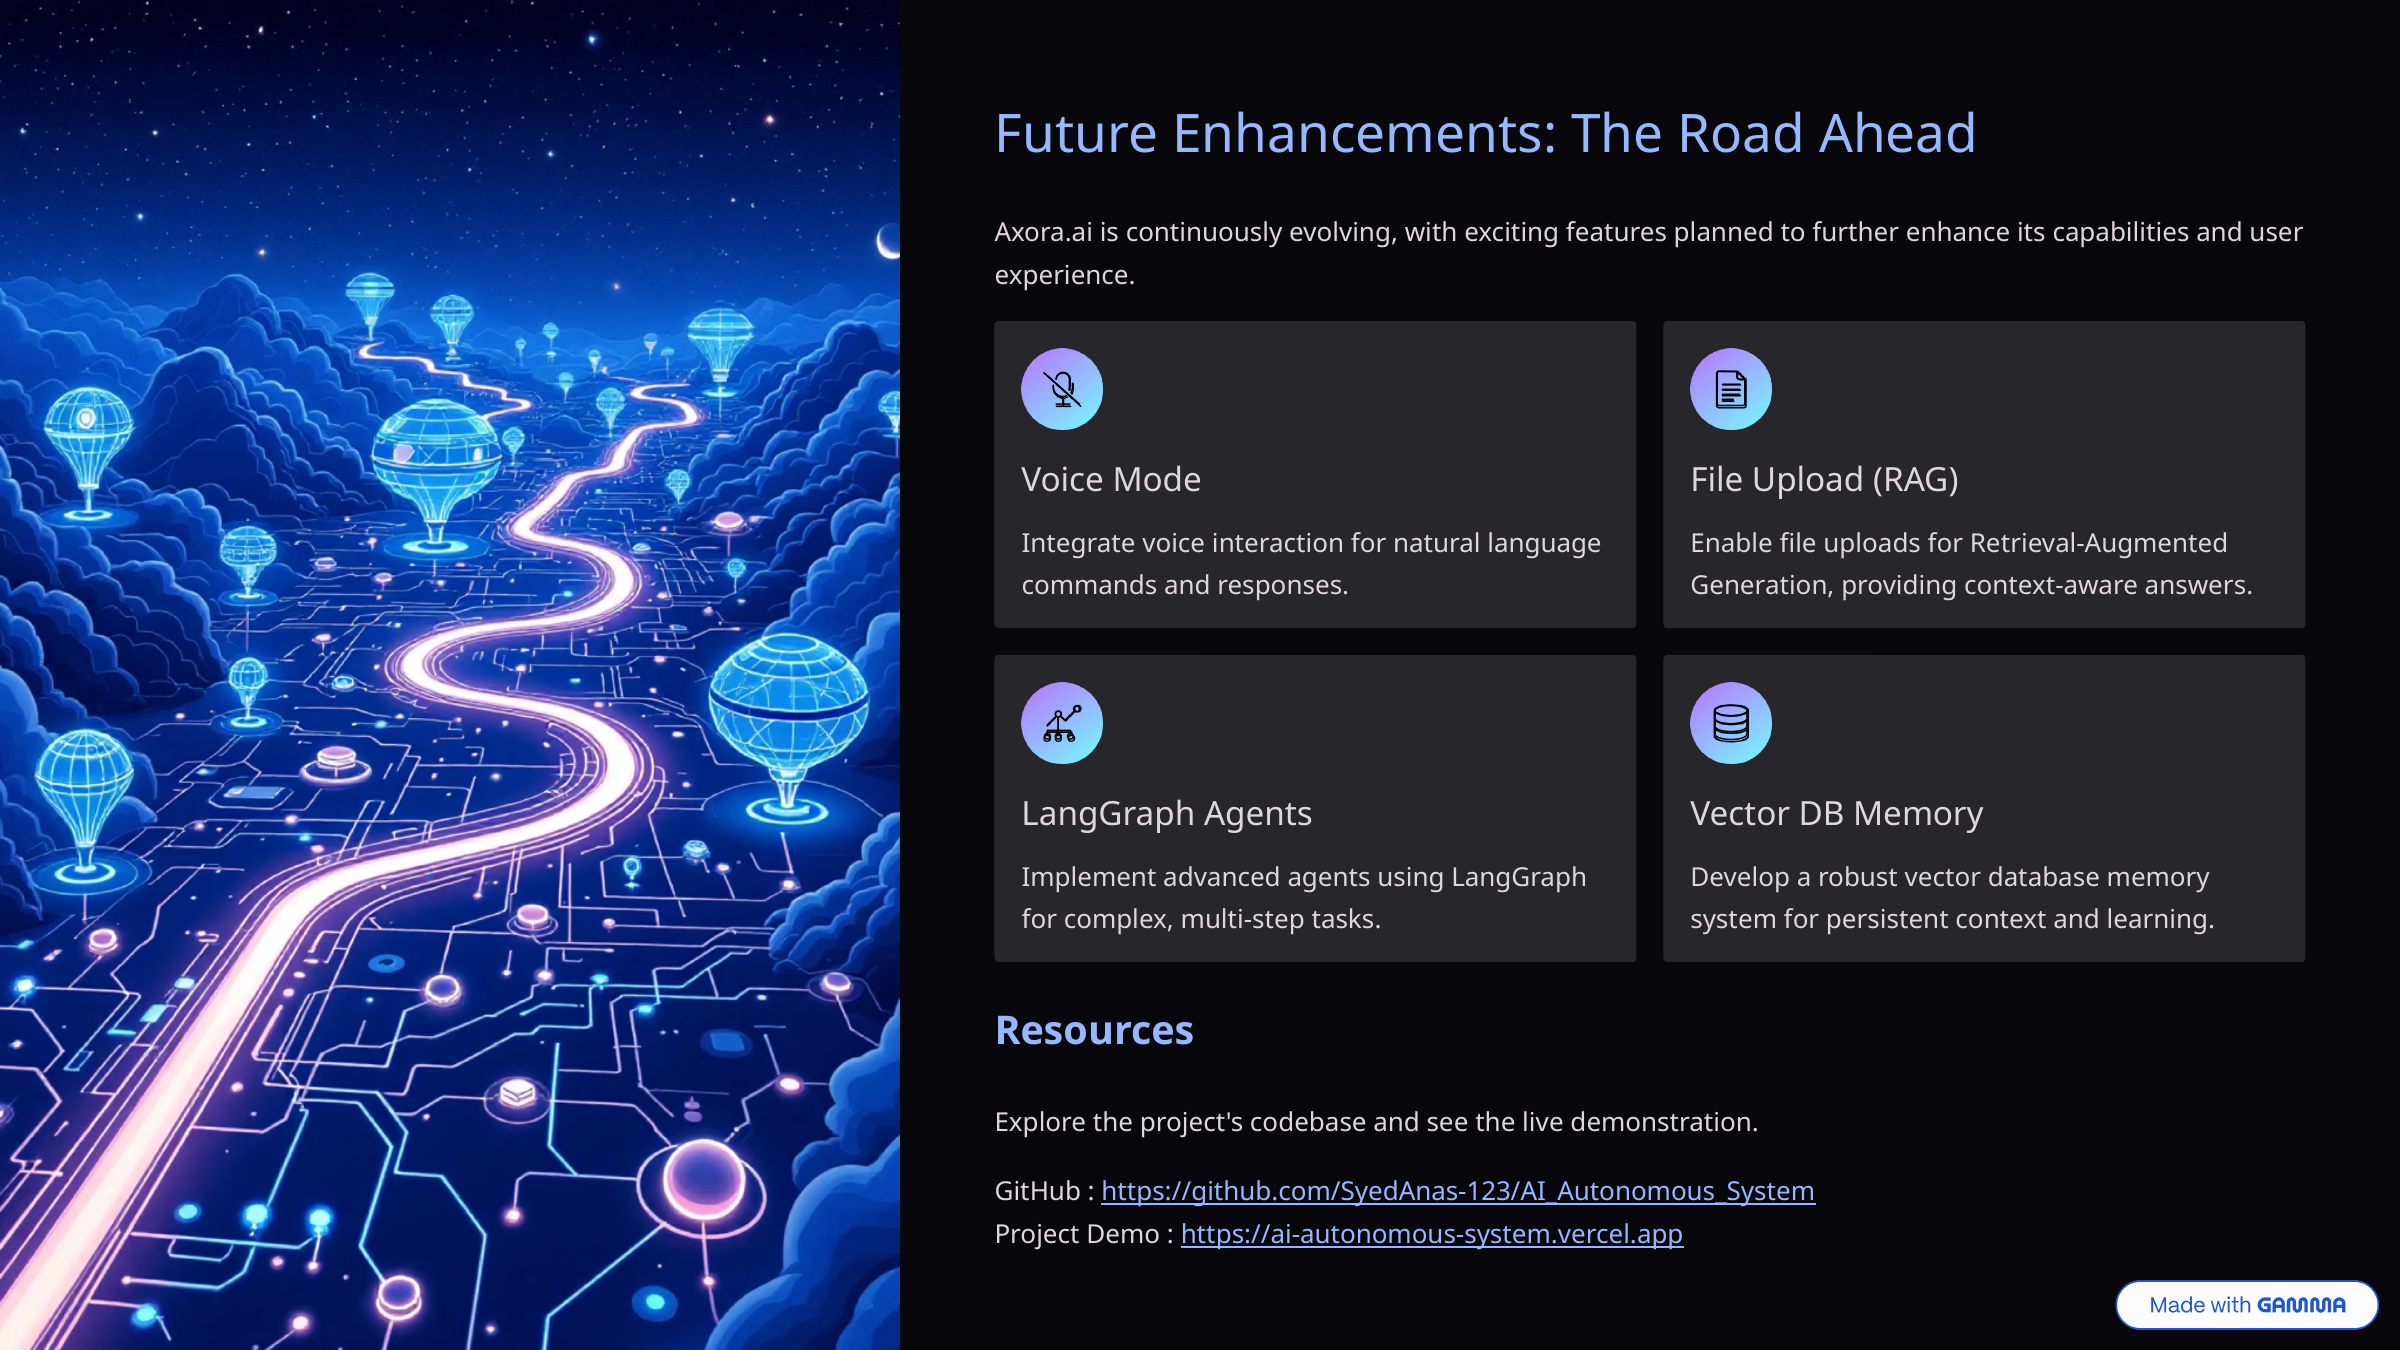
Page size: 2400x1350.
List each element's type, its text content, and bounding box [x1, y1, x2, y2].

picture [0, 0, 900, 1350]
text_box [994, 320, 1637, 629]
picture [1690, 682, 1772, 764]
text_box GitHub : https://github.com/SyedAnas-123/AI_Autonomous_System Project Demo : https://ai-autonomous-system.vercel.app [994, 1167, 2306, 1254]
text_box Vector DB Memory [1690, 790, 2029, 833]
text_box Voice Mode [1021, 456, 1360, 499]
text_box Axora.ai is continuously evolving, with exciting features planned to further enhance its capabilities and user experience. [994, 204, 2306, 291]
text_box [1663, 320, 2306, 629]
text_box [994, 654, 1637, 963]
text_box Implement advanced agents using LangGraph for complex, multi-step tasks. [1021, 848, 1610, 935]
text_box Develop a robust vector database memory system for persistent context and learning. [1690, 848, 2279, 935]
picture [1690, 348, 1772, 430]
text_box Integrate voice interaction for natural language commands and responses. [1021, 514, 1610, 601]
text_box [1663, 654, 2306, 963]
text_box Explore the project's codebase and see the live demonstration. [994, 1093, 2306, 1137]
text_box File Upload (RAG) [1690, 456, 2029, 499]
text_box Enable file uploads for Retrieval-Augmented Generation, providing context-aware answers. [1690, 514, 2279, 601]
picture [2106, 1271, 2389, 1339]
text_box Resources [994, 1002, 1400, 1054]
text_box Future Enhancements: The Road Ahead [994, 96, 2063, 164]
picture [1021, 348, 1103, 430]
picture [1021, 682, 1103, 764]
text_box LangGraph Agents [1021, 790, 1360, 833]
